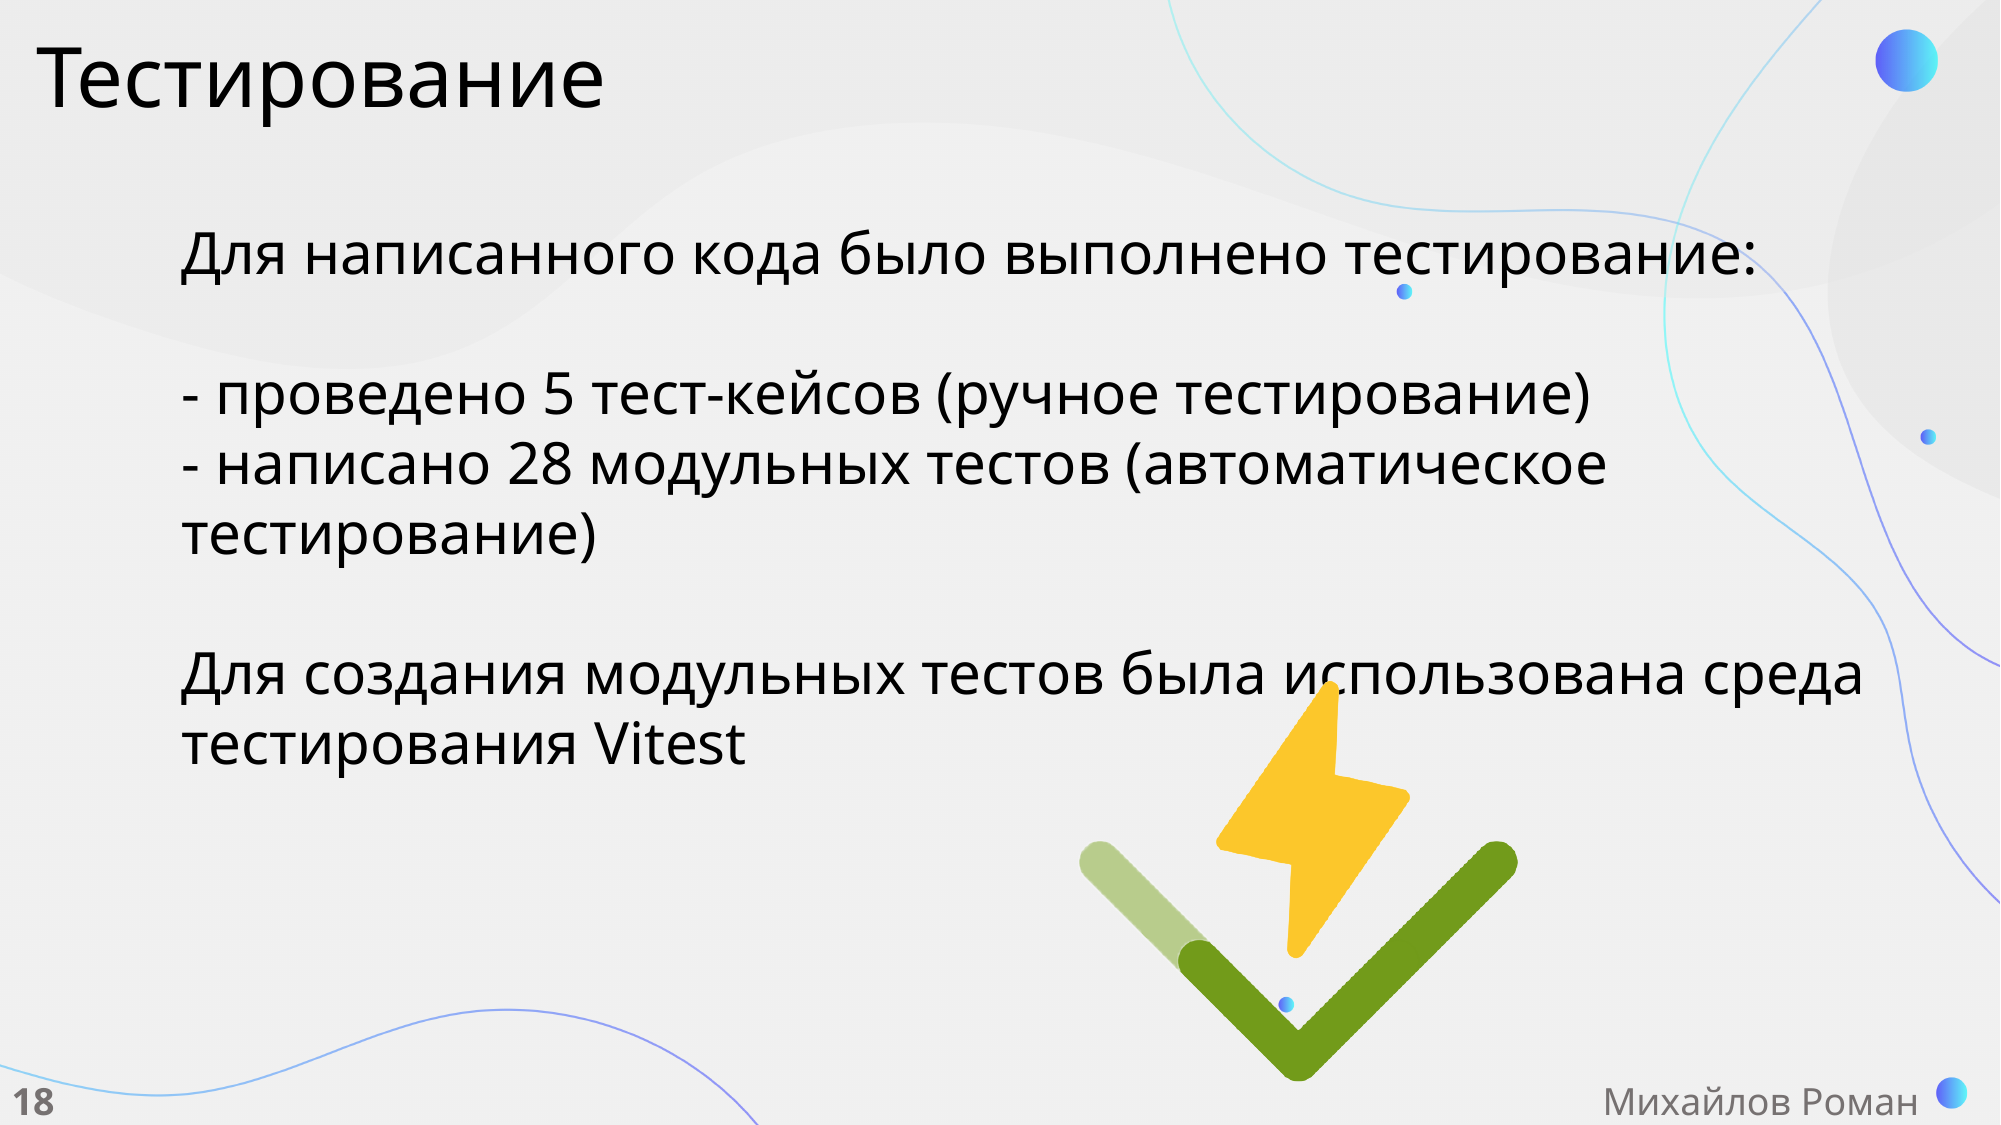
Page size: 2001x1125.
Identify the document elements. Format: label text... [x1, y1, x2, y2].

text_box Тестирование [21, 16, 1605, 132]
table_header Михайлов Роман [1542, 1067, 1935, 1125]
text_box Для написанного кода было выполнено тестирование: - проведено 5 тест-кейсов (ручное тестирование) - написано 28 модульных тестов (автоматическое тестирование) Для создания модульных тестов была использована среда тестирования Vitest [166, 208, 1930, 784]
table_header Михайлов Роман [352, 1067, 1054, 1125]
table_header 18 [0, 1067, 352, 1125]
picture [0, 0, 2000, 1125]
